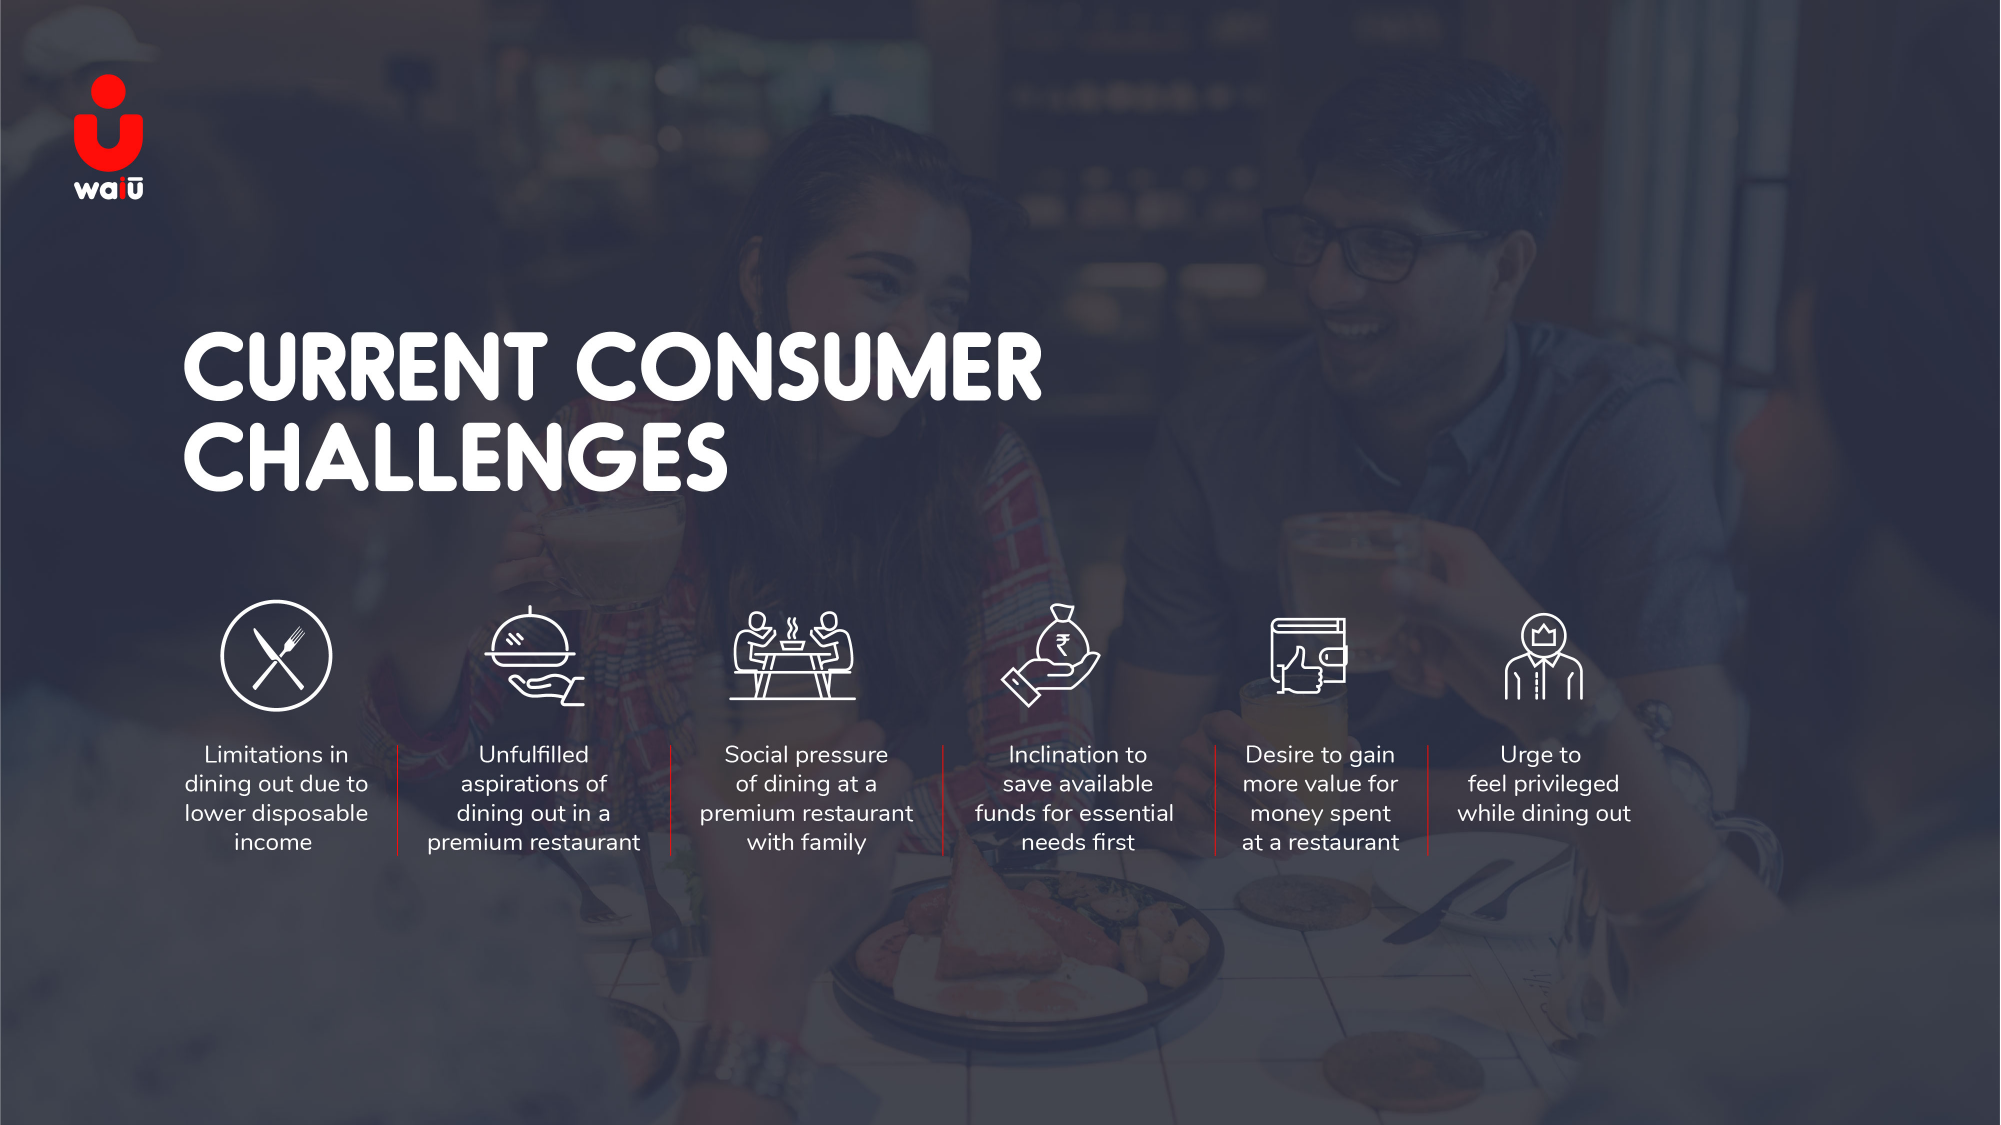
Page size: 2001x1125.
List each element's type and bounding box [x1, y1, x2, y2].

list [0, 0, 2000, 1125]
